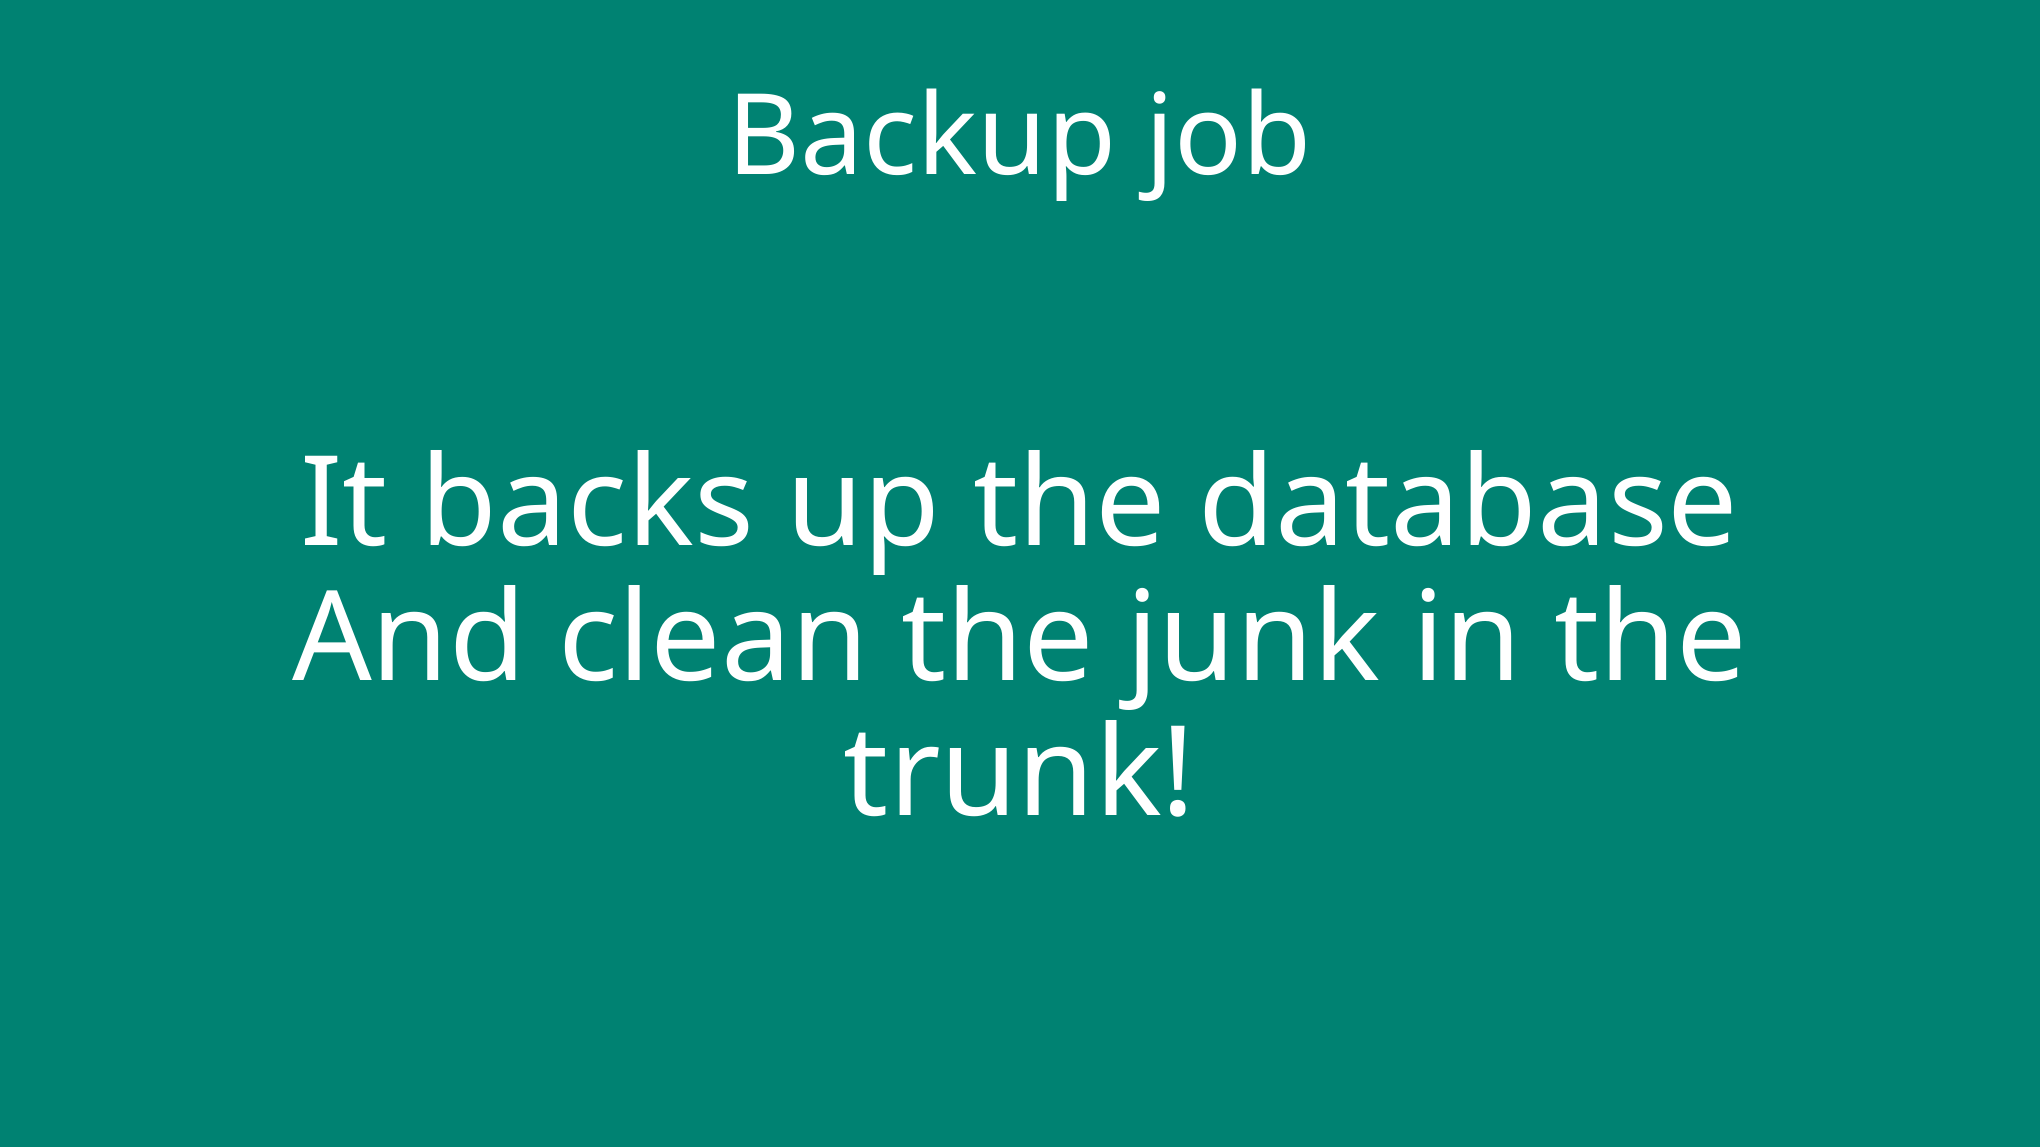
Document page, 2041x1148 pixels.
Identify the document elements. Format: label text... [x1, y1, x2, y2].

text_box Backup job [0, 53, 2041, 224]
text_box It backs up the database And clean the junk in the trunk! [110, 413, 1930, 866]
